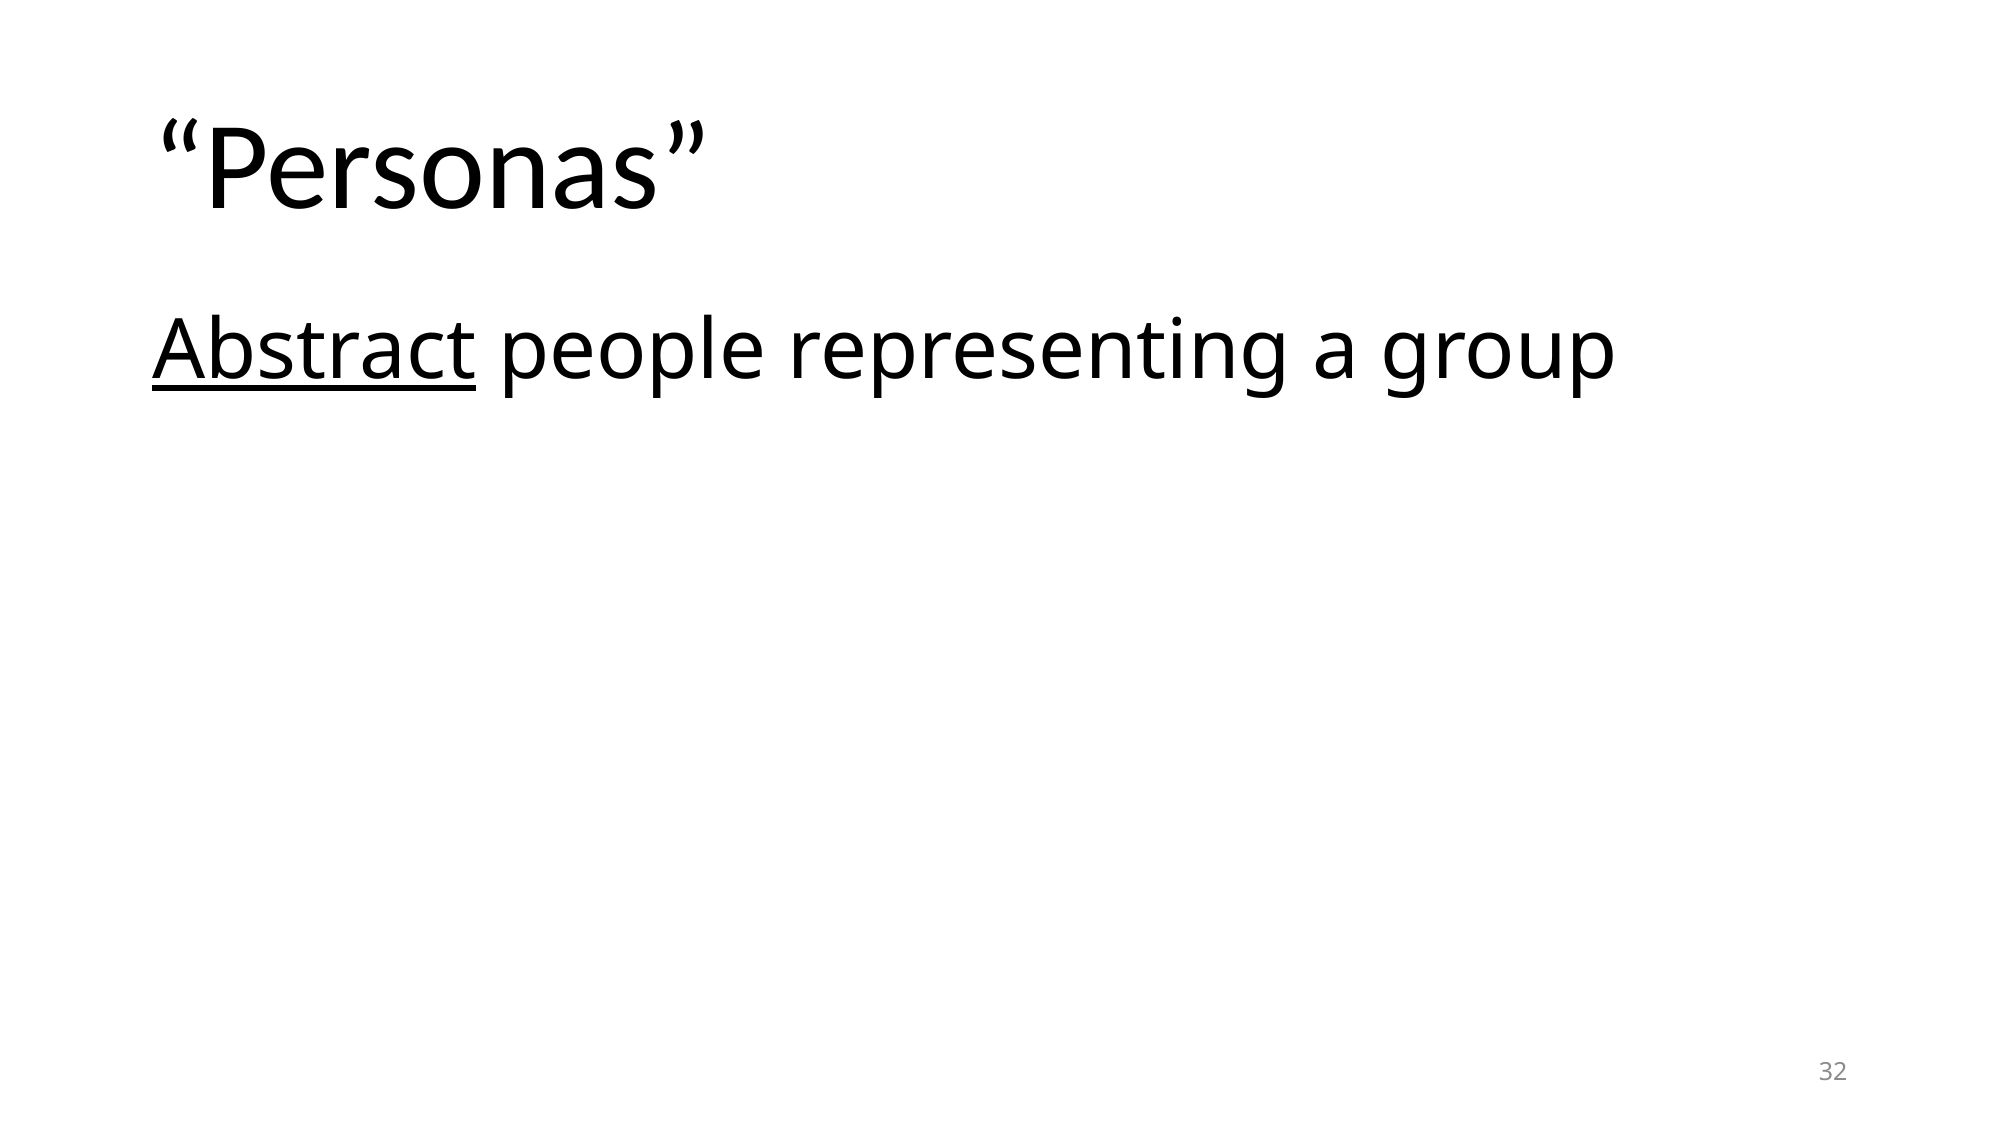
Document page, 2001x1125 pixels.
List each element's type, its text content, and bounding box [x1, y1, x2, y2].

list Abstract people representing a group [137, 299, 1863, 1014]
slide_number 32 [1412, 1042, 1863, 1103]
title “Personas” [137, 59, 1863, 278]
